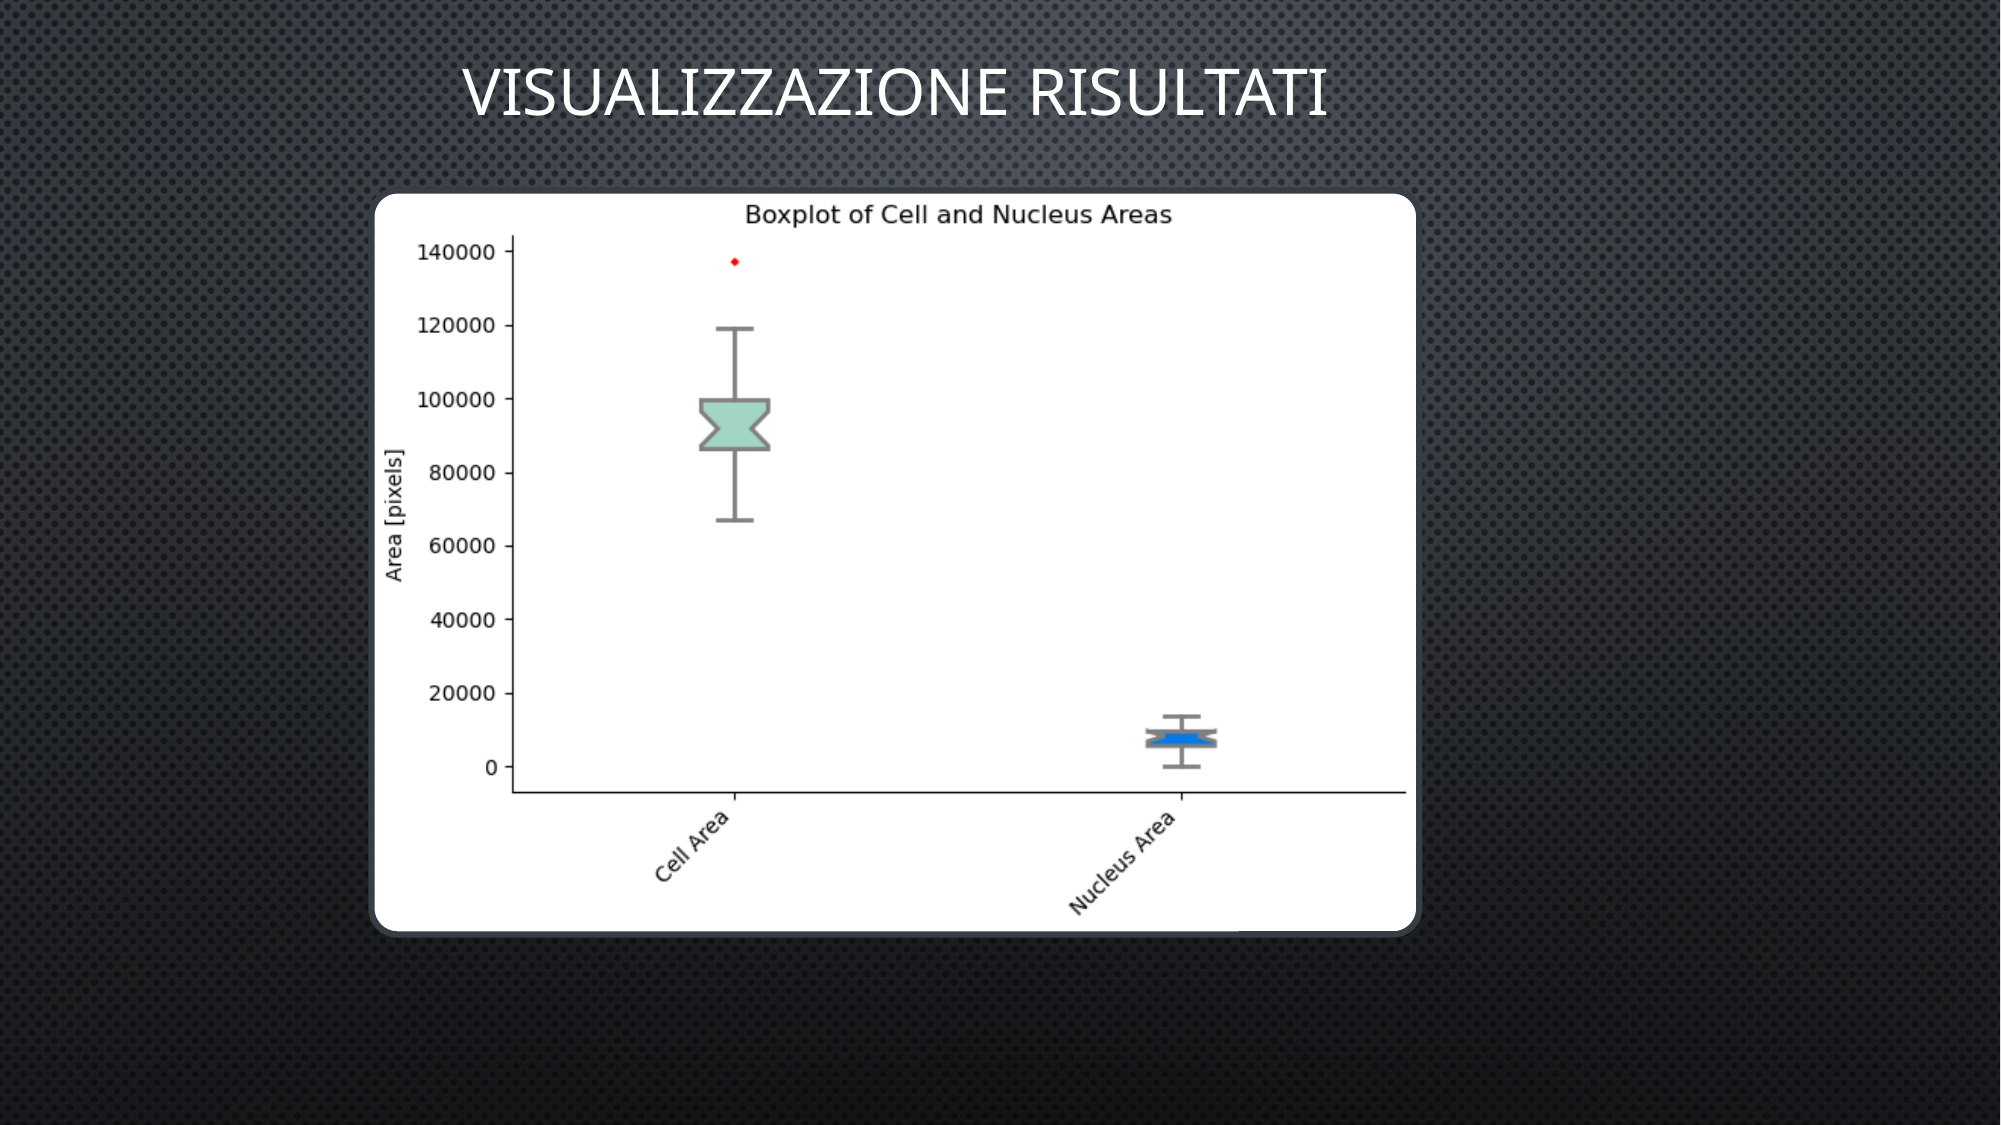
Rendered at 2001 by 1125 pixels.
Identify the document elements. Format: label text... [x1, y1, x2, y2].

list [371, 190, 1420, 935]
title Visualizzazione risultati [283, 0, 1508, 136]
